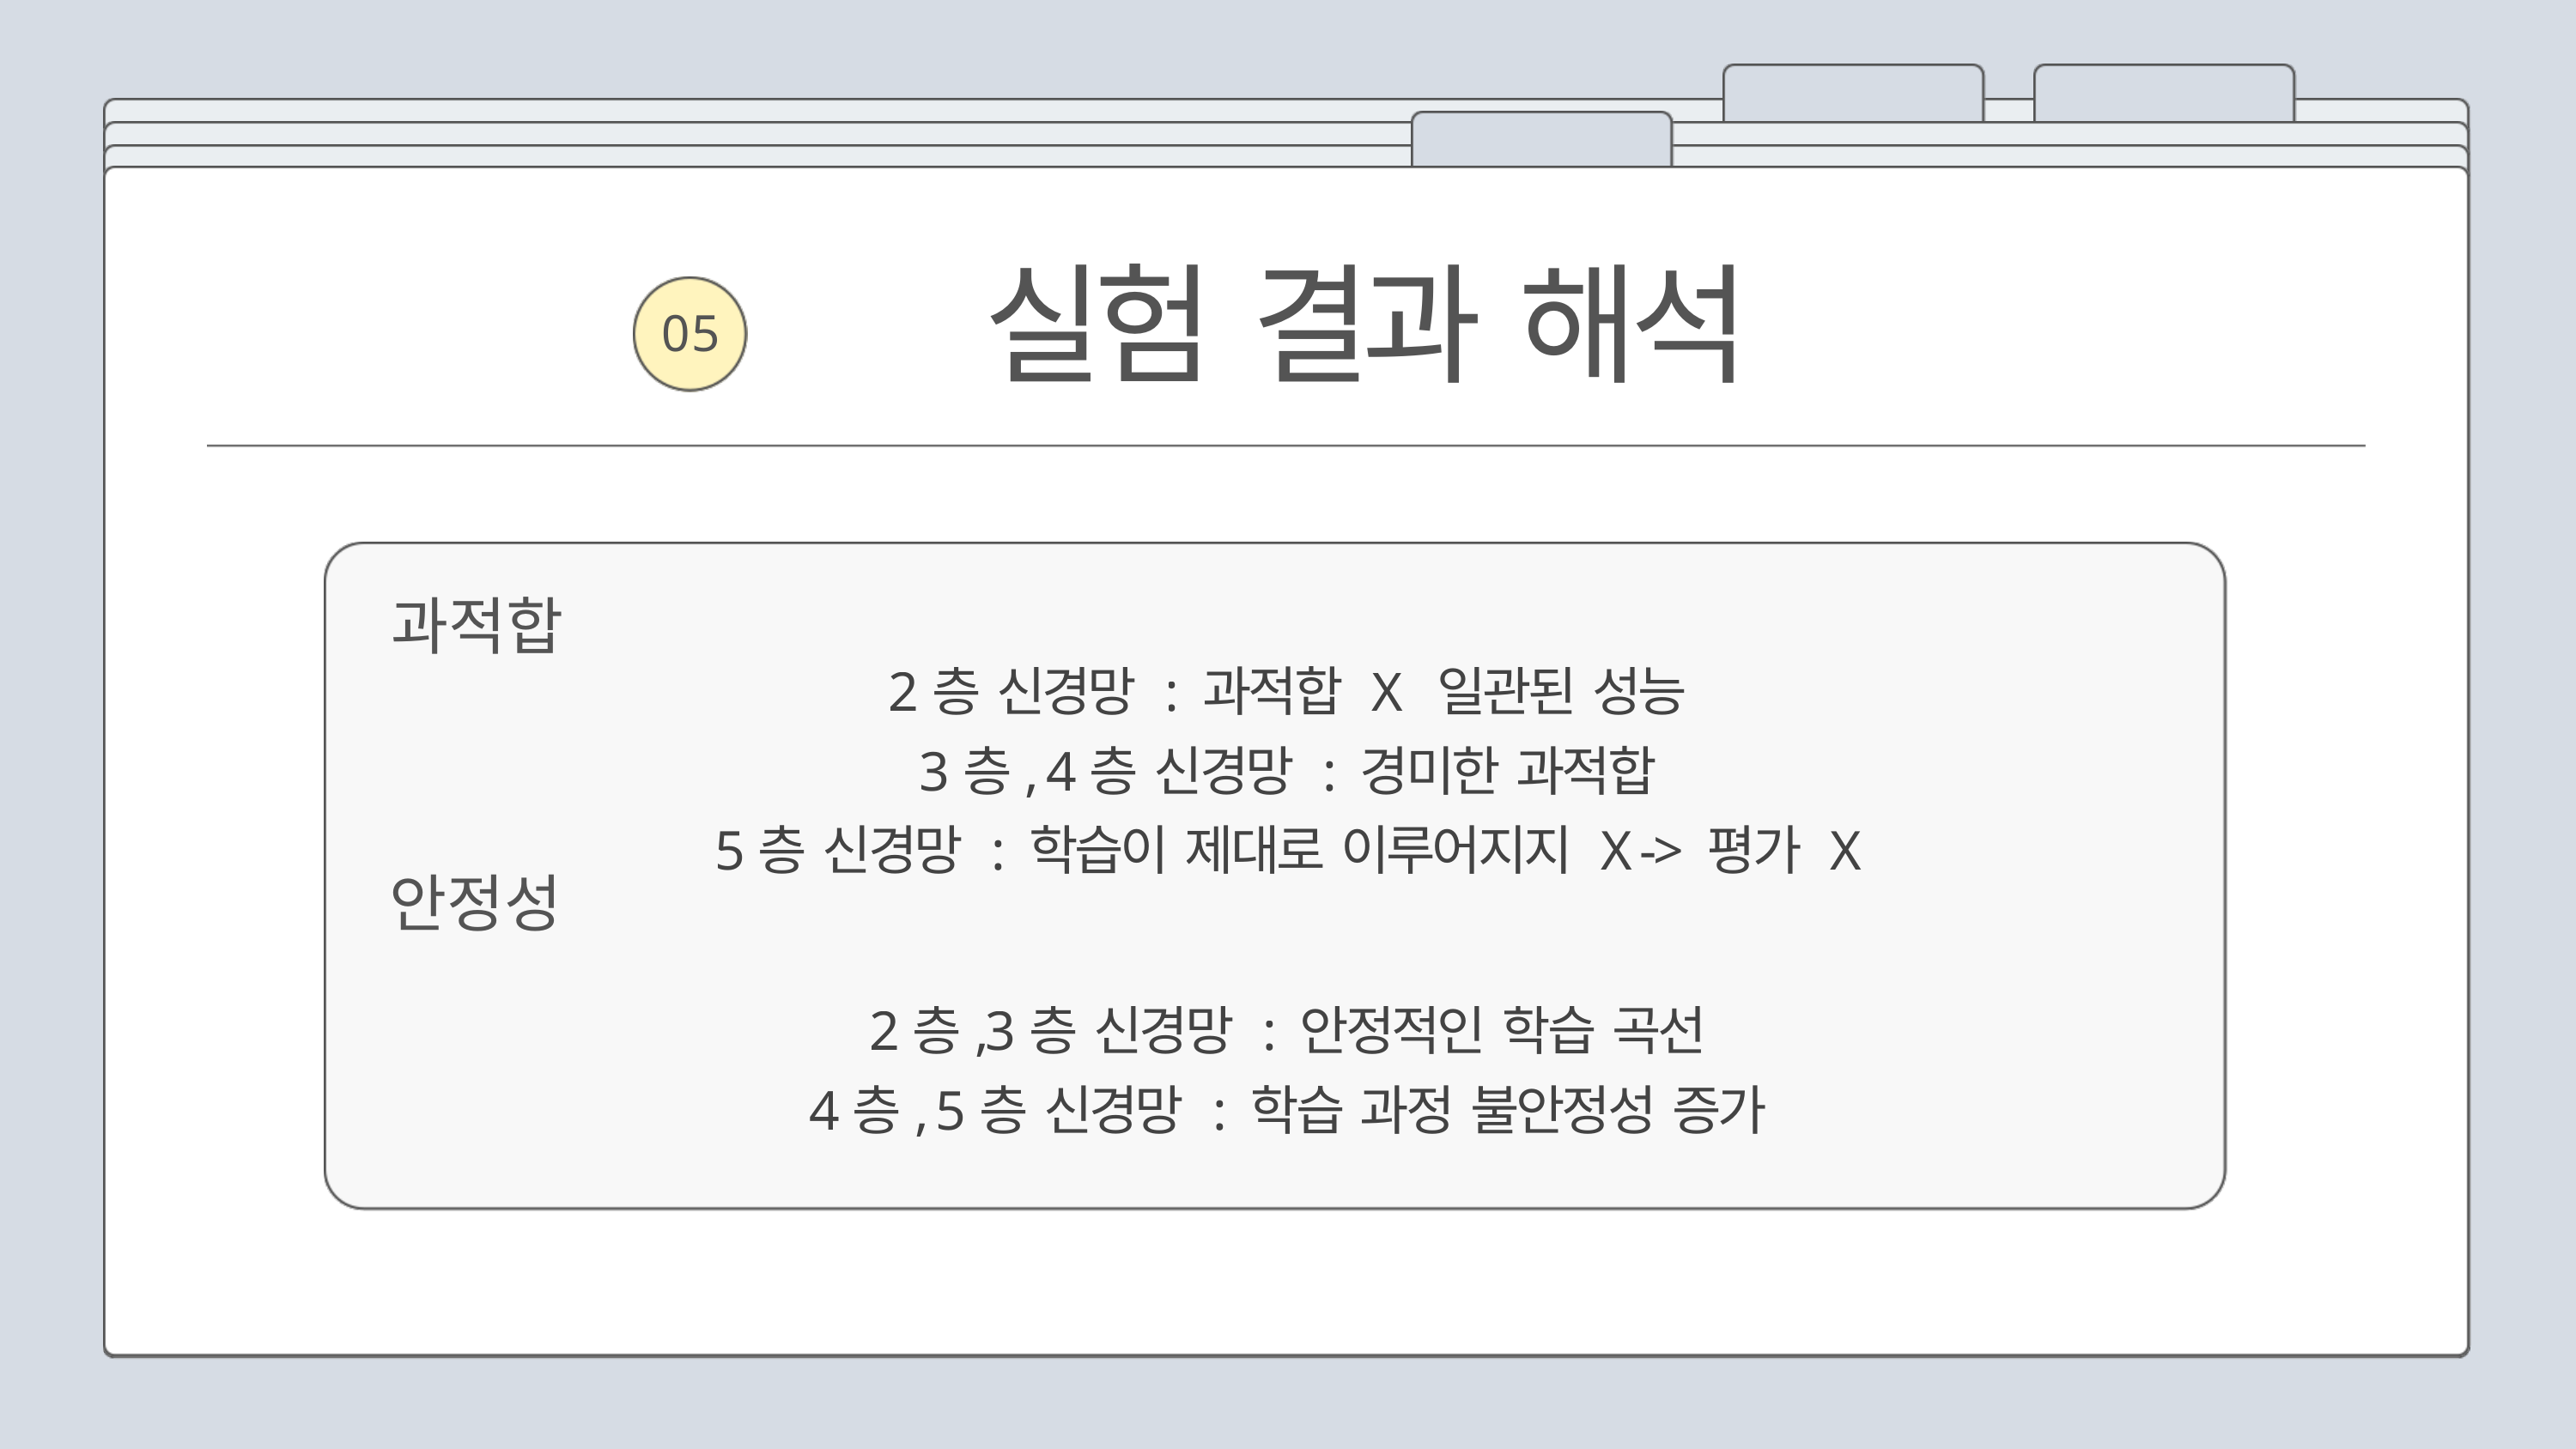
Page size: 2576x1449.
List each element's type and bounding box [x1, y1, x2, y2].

picture [103, 64, 2471, 1360]
